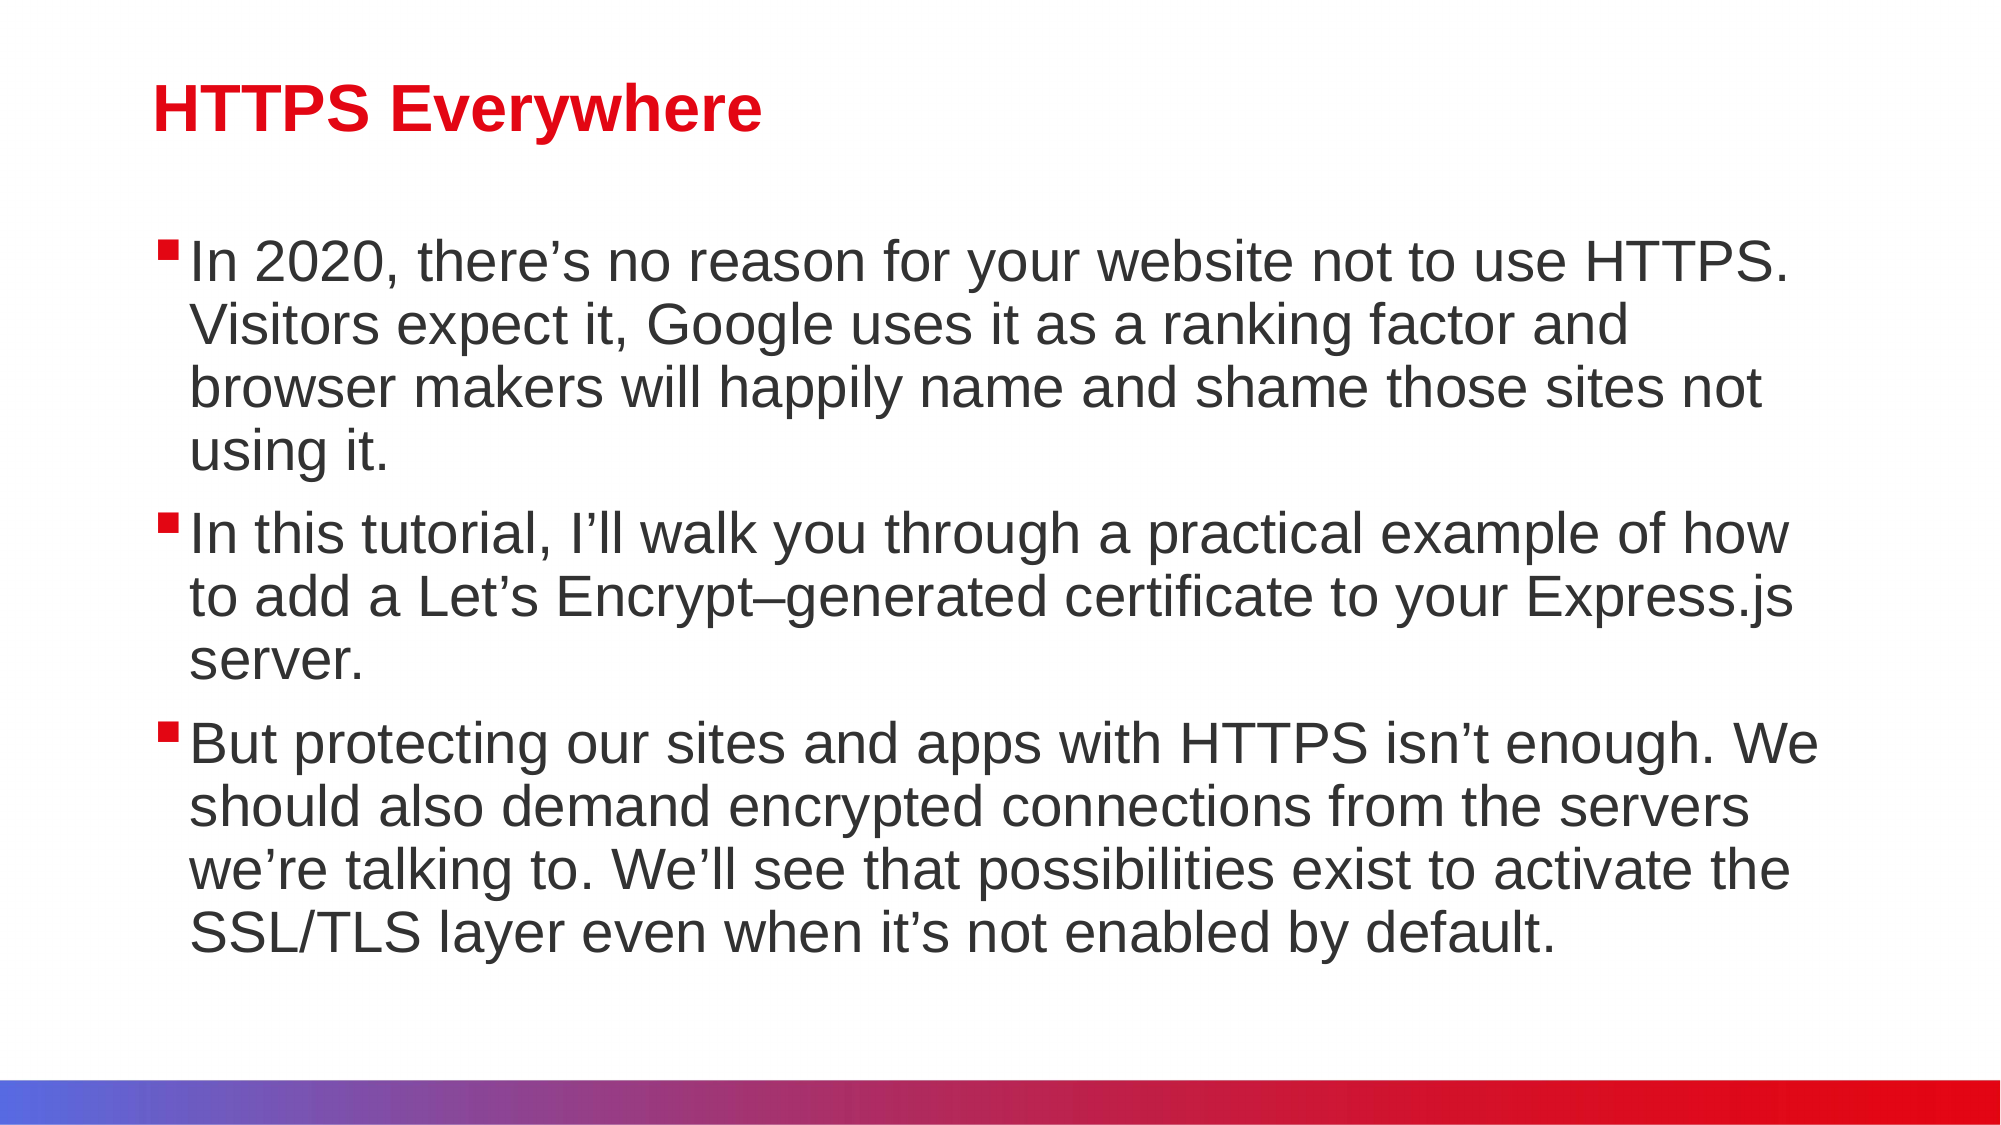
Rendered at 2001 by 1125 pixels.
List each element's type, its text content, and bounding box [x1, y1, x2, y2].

picture [0, 0, 2001, 1125]
list In 2020, there’s no reason for your website not to use HTTPS. Visitors expect it, Google uses it as a ranking factor and browser makers will happily name and shame those sites not using it. In this tutorial, I’ll walk you through a practical example of how to add a Let’s Encrypt–generated certificate to your Express.js server. But protecting our sites and apps with HTTPS isn’t enough. We should also demand encrypted connections from the servers we’re talking to. We’ll see that possibilities exist to activate the SSL/TLS layer even when it’s not enabled by default. [137, 223, 1863, 992]
title HTTPS Everywhere [137, 66, 1863, 155]
